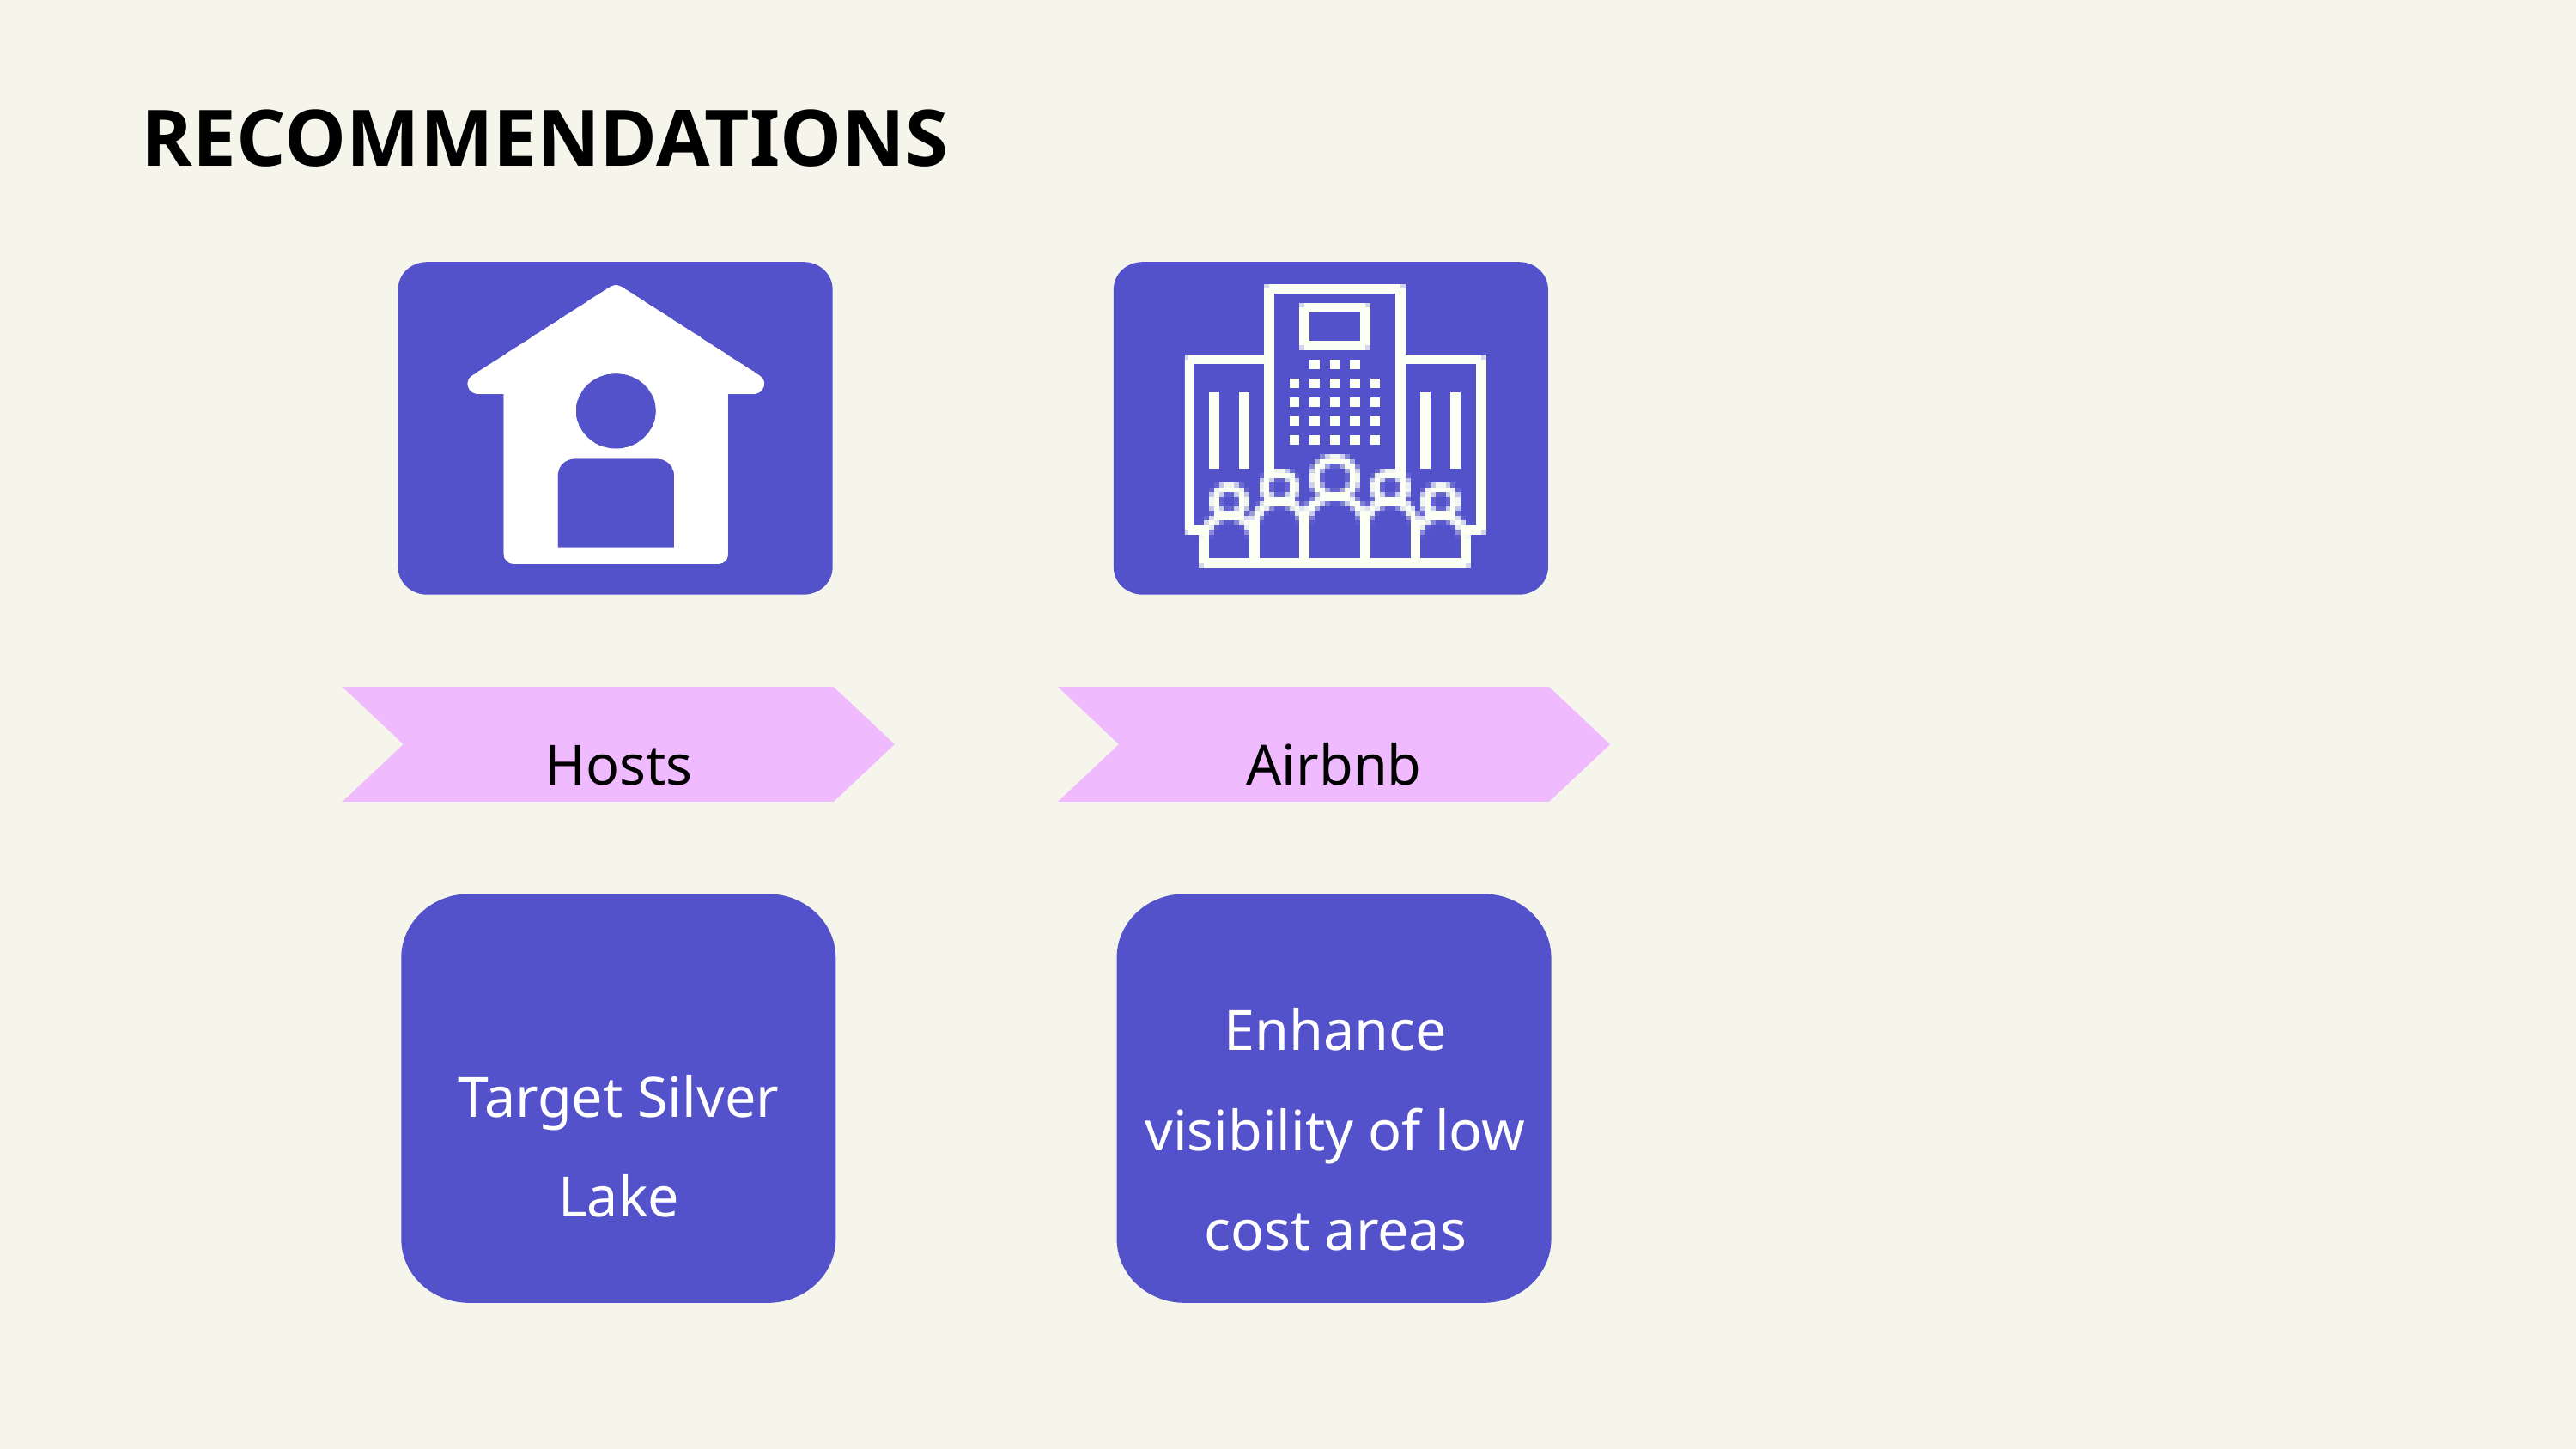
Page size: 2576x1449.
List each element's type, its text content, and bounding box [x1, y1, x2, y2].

text_box RECOMMENDATIONS [141, 70, 1564, 182]
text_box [398, 261, 833, 595]
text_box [1116, 893, 1552, 1304]
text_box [342, 686, 896, 803]
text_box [1057, 686, 1611, 803]
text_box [1113, 261, 1549, 595]
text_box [401, 893, 836, 1304]
